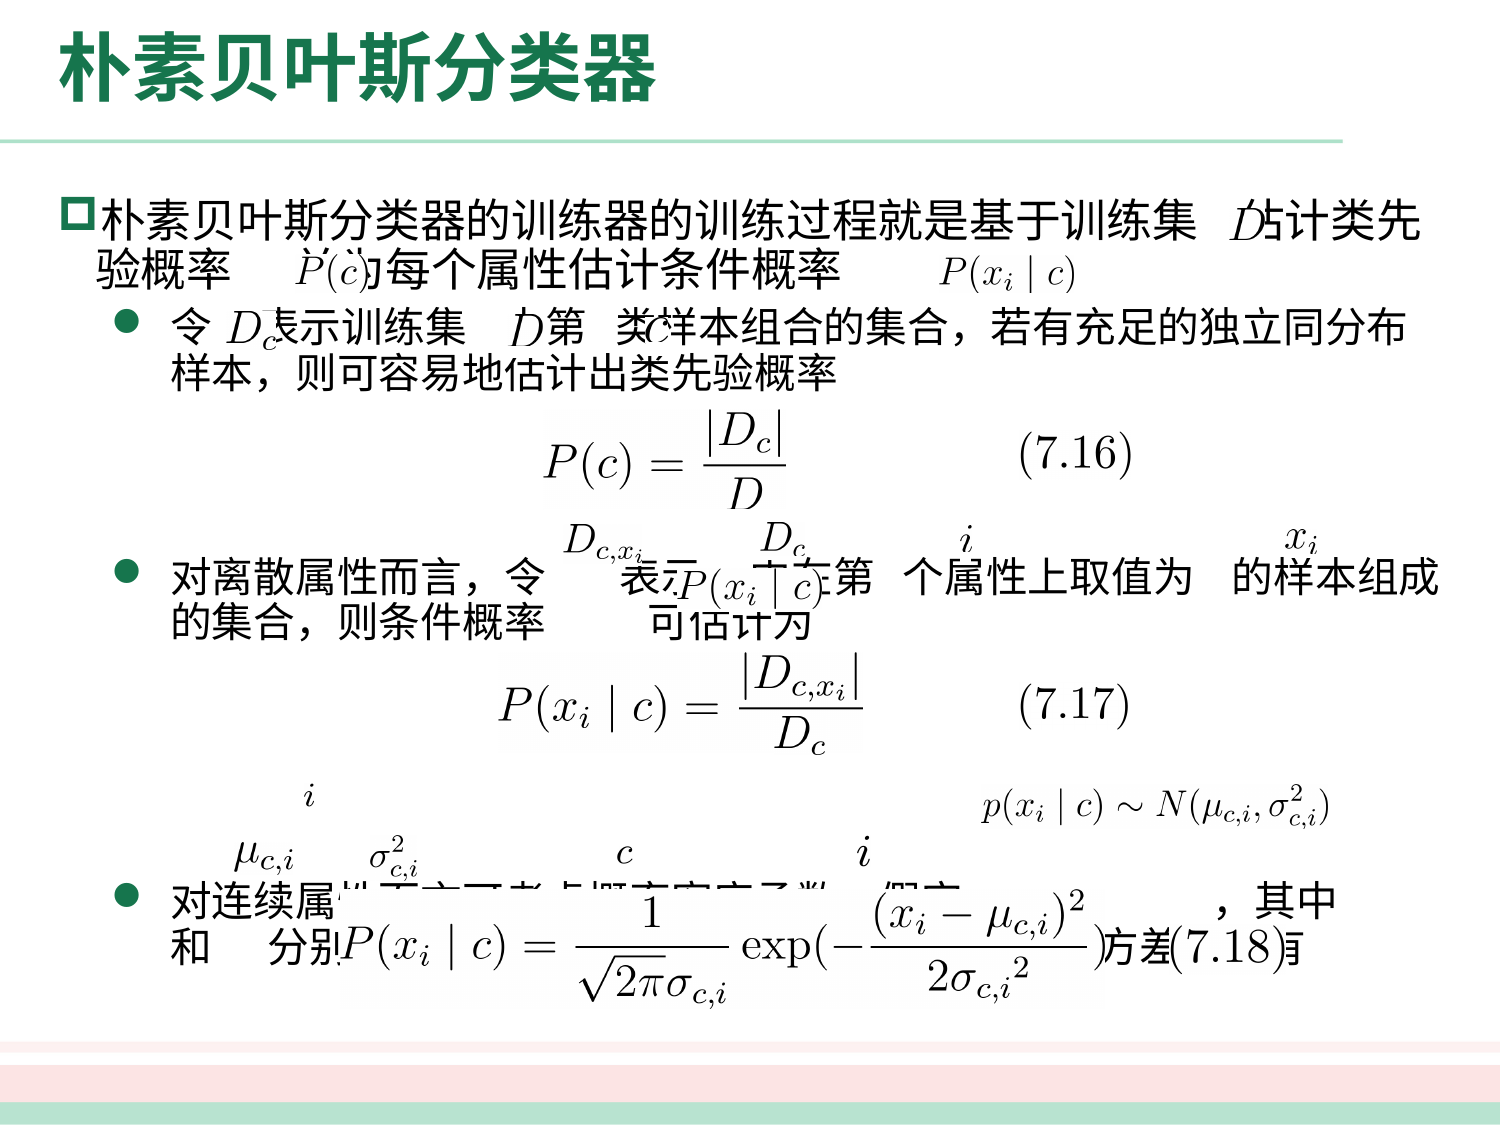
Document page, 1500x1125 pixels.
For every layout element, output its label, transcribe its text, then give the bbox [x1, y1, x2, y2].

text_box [224, 307, 278, 355]
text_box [541, 405, 1131, 513]
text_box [369, 832, 418, 883]
picture [0, 0, 1500, 1125]
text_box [937, 251, 1076, 297]
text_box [496, 648, 1129, 756]
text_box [232, 839, 295, 878]
title 朴素贝叶斯分类器 [42, 7, 1337, 135]
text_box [675, 565, 824, 613]
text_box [758, 518, 807, 561]
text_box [338, 885, 1286, 1013]
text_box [505, 310, 544, 358]
list 朴素贝叶斯分类器的训练器的训练过程就是基于训练集 估计类先验概率 并为每个属性估计条件概率 。 令 表示训练集 中第 类样本组合的集合，若有充足的独立同分布样本，则可容易地估计出类先验概率 对离散属性而言，令 表示 中在第 个属性上取值为 的样本组成的集合，则条件概率 可估计为 对连续属性而言可考虑概率密度函数，假定 ，其中 和 分别是第 类样本在第 个属性上取值的均值和方差，则有 [42, 190, 1457, 999]
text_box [562, 520, 644, 567]
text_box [1284, 526, 1319, 559]
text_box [1227, 204, 1267, 252]
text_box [980, 781, 1330, 831]
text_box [958, 521, 973, 563]
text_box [643, 312, 670, 356]
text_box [294, 251, 370, 297]
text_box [772, 712, 827, 760]
